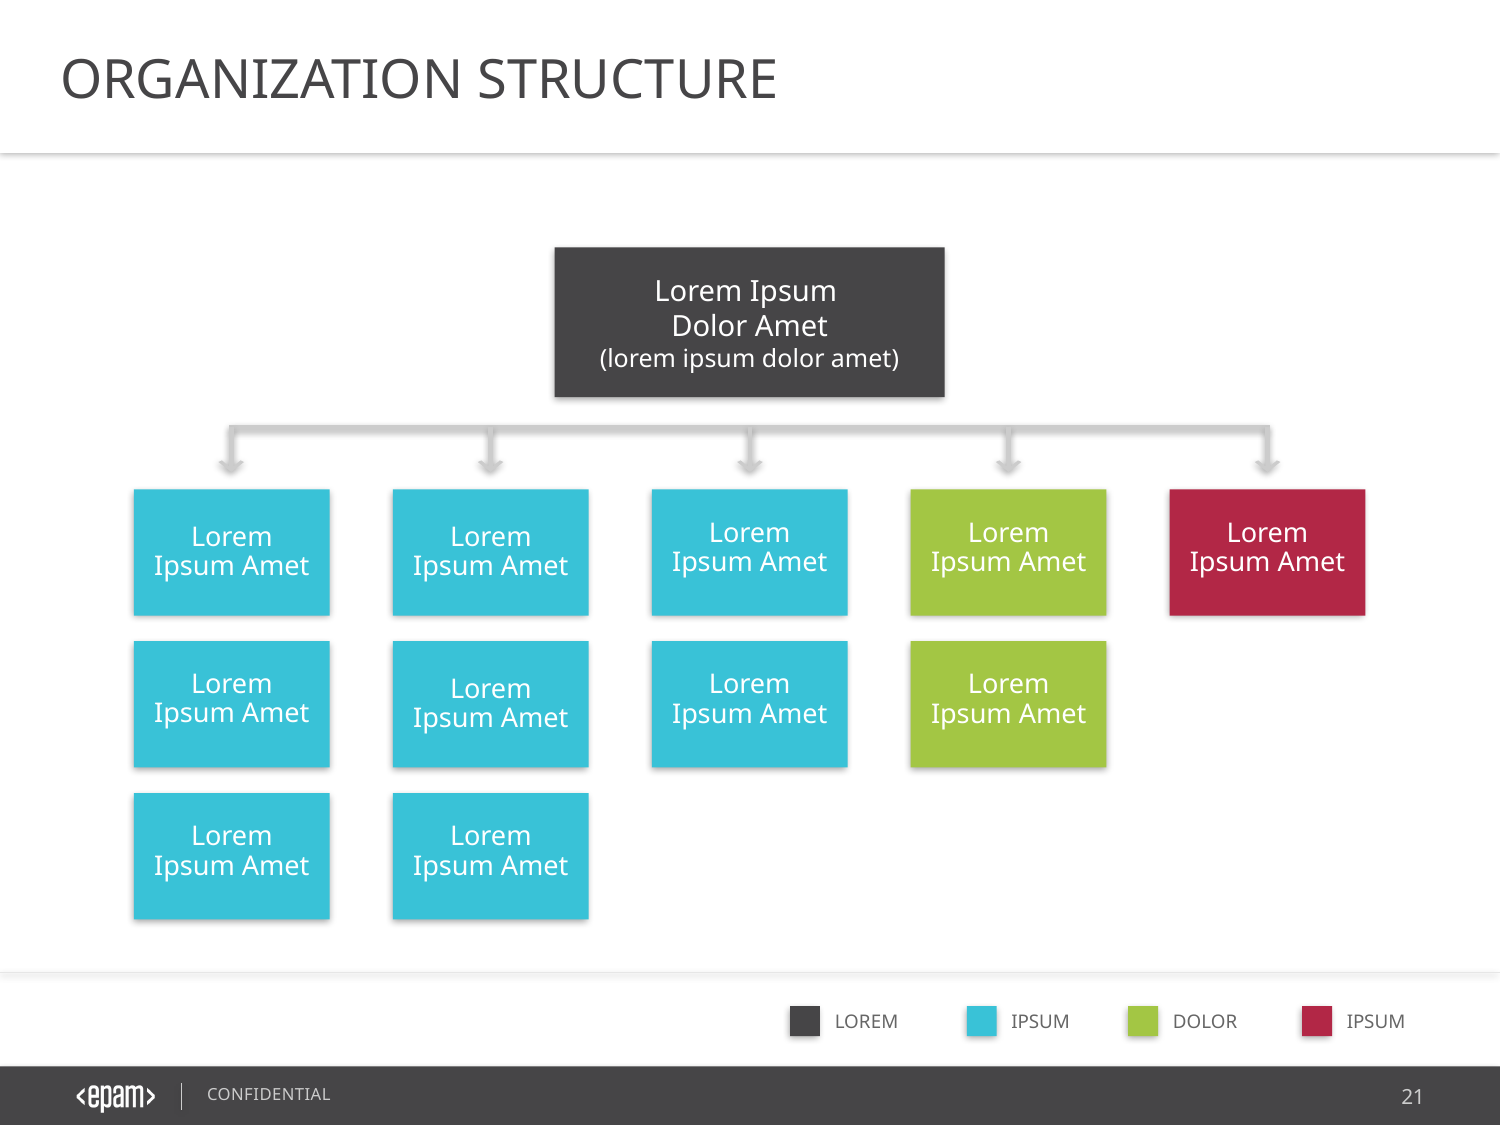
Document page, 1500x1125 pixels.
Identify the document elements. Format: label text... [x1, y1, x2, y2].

text_box Lorem Ipsum Amet [133, 792, 330, 920]
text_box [228, 426, 1271, 473]
text_box Lorem Ipsum Amet [1169, 489, 1366, 616]
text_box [1127, 1002, 1285, 1042]
picture [76, 1085, 155, 1113]
text_box Lorem Ipsum Amet [392, 489, 589, 616]
text_box Lorem Ipsum Amet [133, 489, 330, 616]
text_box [789, 1002, 964, 1041]
text_box Lorem Ipsum Amet [392, 792, 589, 920]
text_box Lorem Ipsum Amet [651, 640, 848, 768]
text_box Lorem Ipsum Dolor Amet (lorem ipsum dolor amet) [554, 247, 945, 398]
list ORGANIZATION STRUCTURE [0, 0, 1500, 153]
text_box Lorem Ipsum Amet [133, 640, 330, 768]
text_box Lorem Ipsum Amet [392, 640, 589, 768]
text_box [966, 1002, 1106, 1041]
text_box Lorem Ipsum Amet [651, 489, 848, 616]
text_box Lorem Ipsum Amet [910, 640, 1107, 768]
text_box Lorem Ipsum Amet [910, 489, 1107, 616]
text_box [1301, 1002, 1500, 1041]
